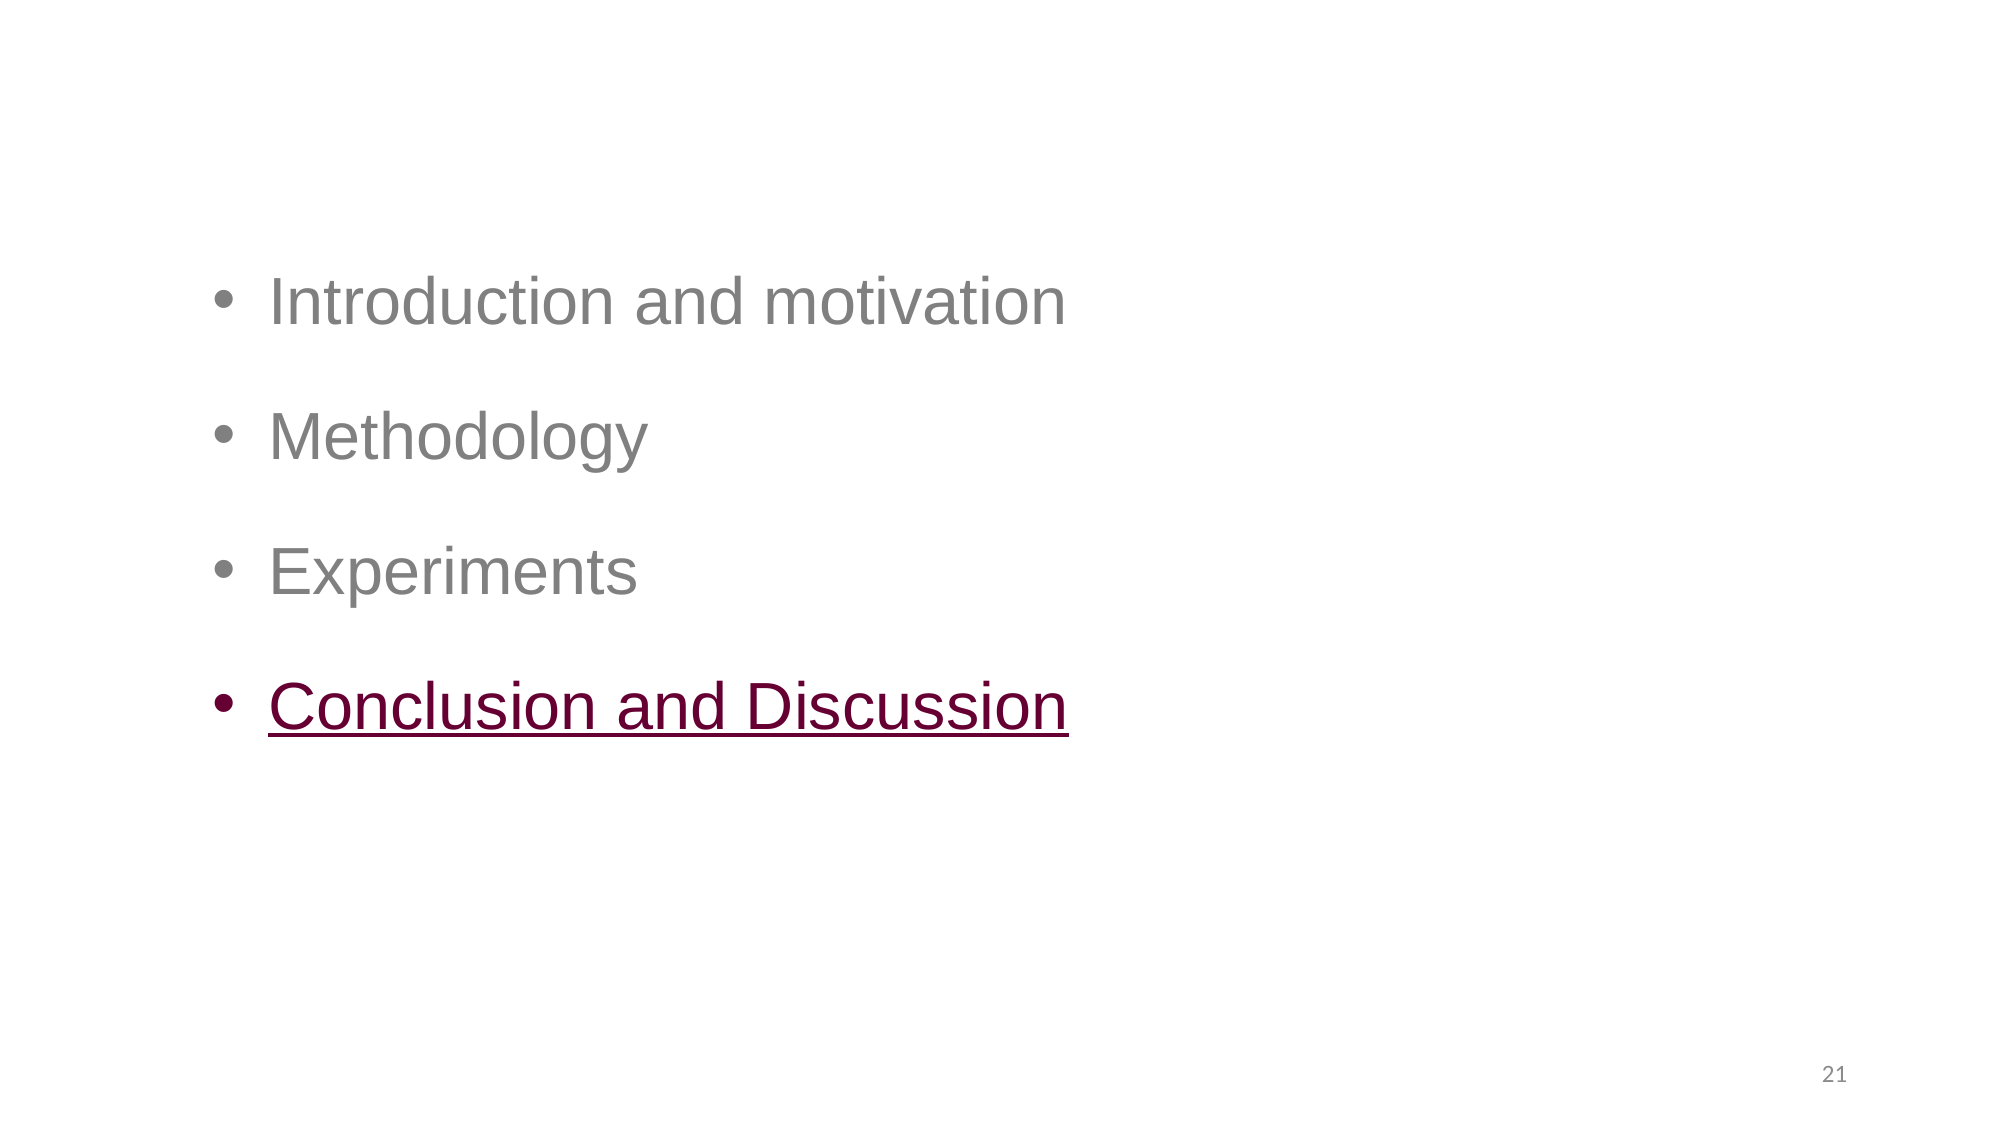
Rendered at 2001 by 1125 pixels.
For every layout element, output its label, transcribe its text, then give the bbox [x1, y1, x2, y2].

text_box Introduction and motivation Methodology Experiments Conclusion and Discussion [204, 210, 1555, 890]
slide_number 21 [1412, 1042, 1863, 1103]
